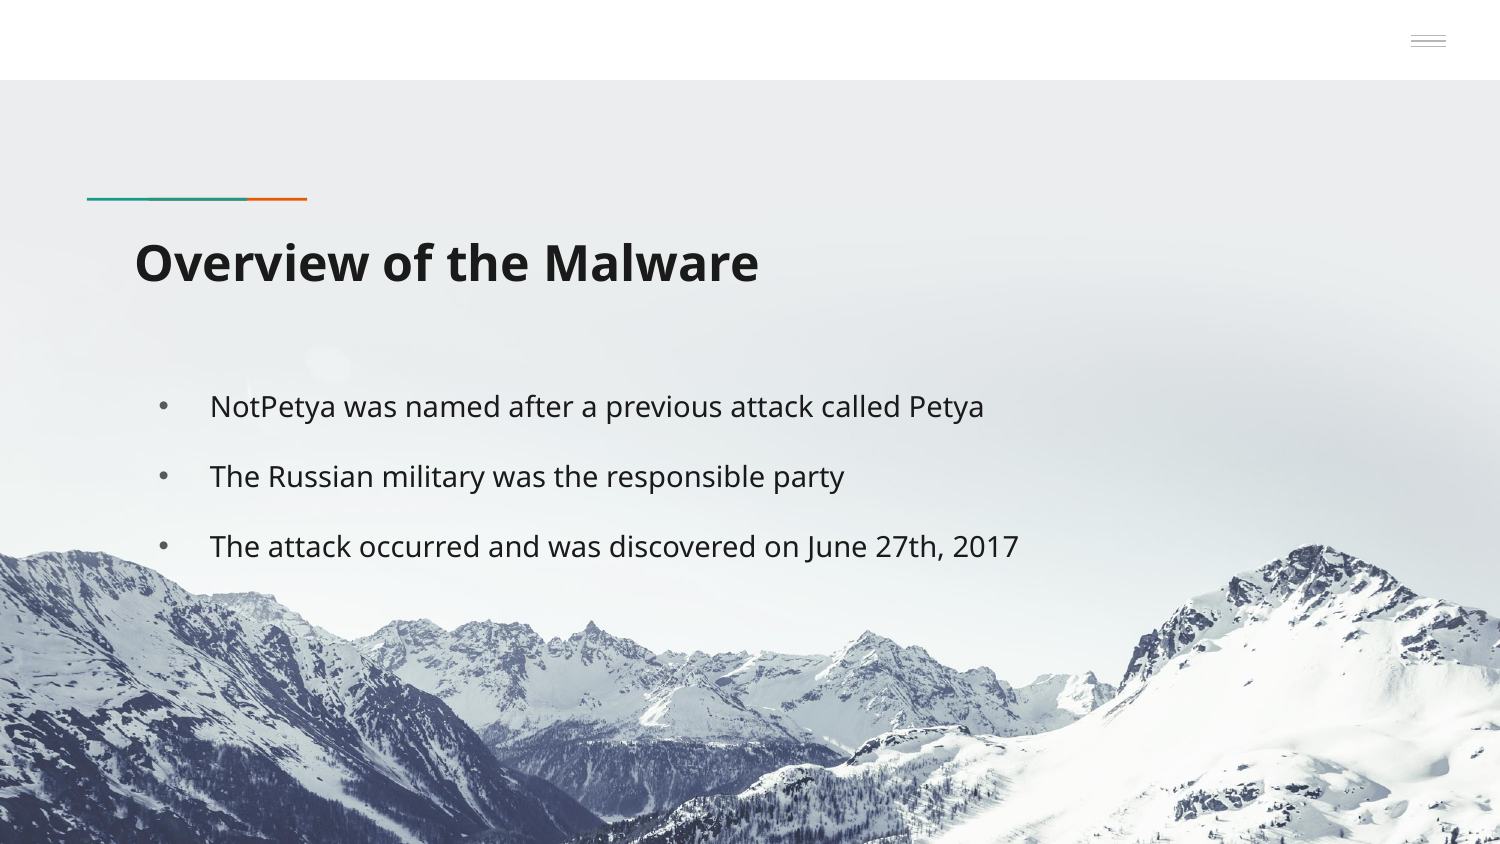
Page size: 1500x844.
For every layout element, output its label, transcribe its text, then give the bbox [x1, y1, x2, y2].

title Overview of the Malware [119, 216, 1381, 342]
subtitle NotPetya was named after a previous attack called Petya The Russian military was the responsible party The attack occurred and was discovered on June 27th, 2017 [119, 373, 1381, 653]
picture [0, 80, 1500, 844]
